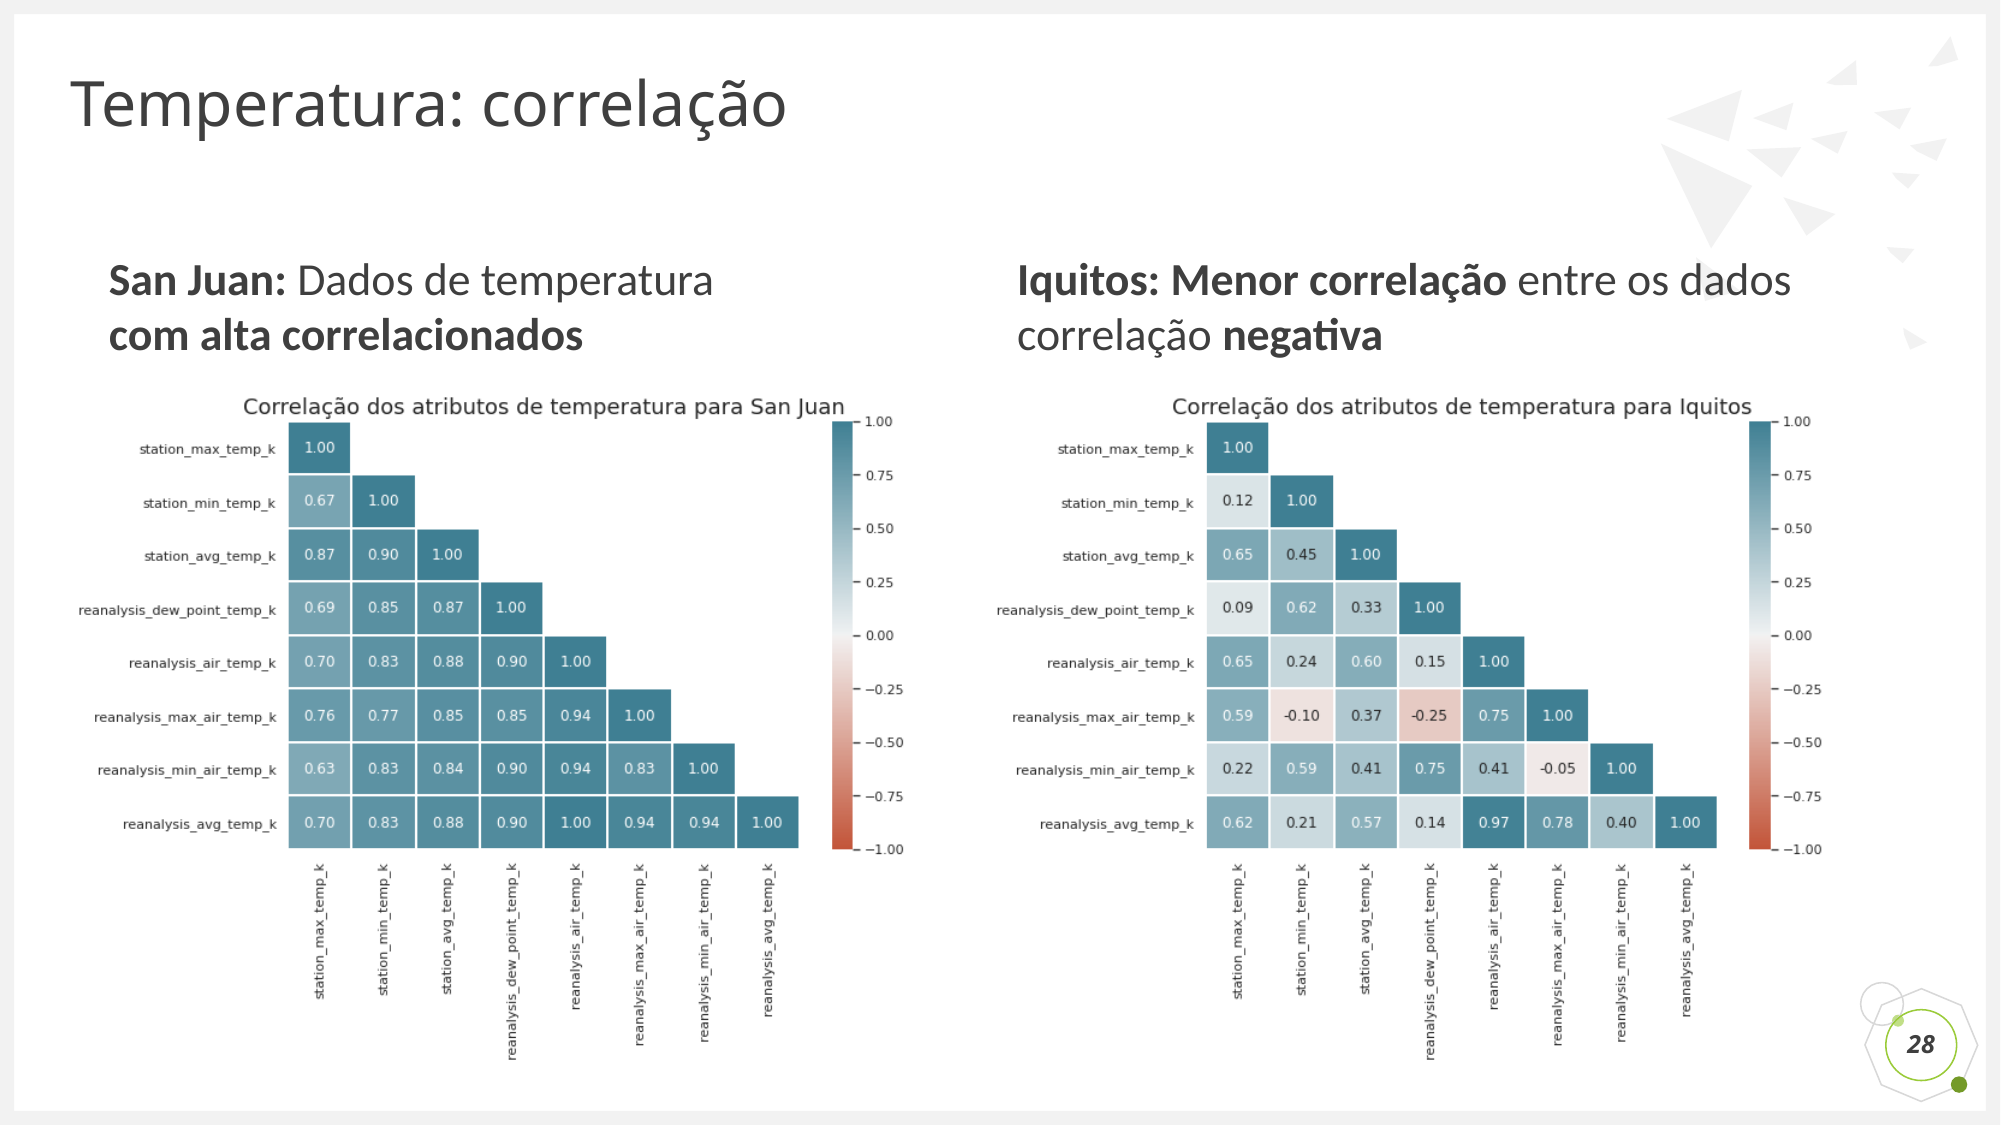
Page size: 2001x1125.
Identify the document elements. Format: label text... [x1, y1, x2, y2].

picture [70, 388, 917, 1067]
picture [984, 388, 1831, 1067]
slide_number ‹#› [1885, 1008, 1958, 1082]
text_box Iquitos: Menor correlação entre os dados correlação negativa [1016, 250, 1799, 361]
text_box San Juan: Dados de temperatura com alta correlacionados [109, 250, 750, 361]
title Temperatura: correlação [70, 70, 1932, 142]
